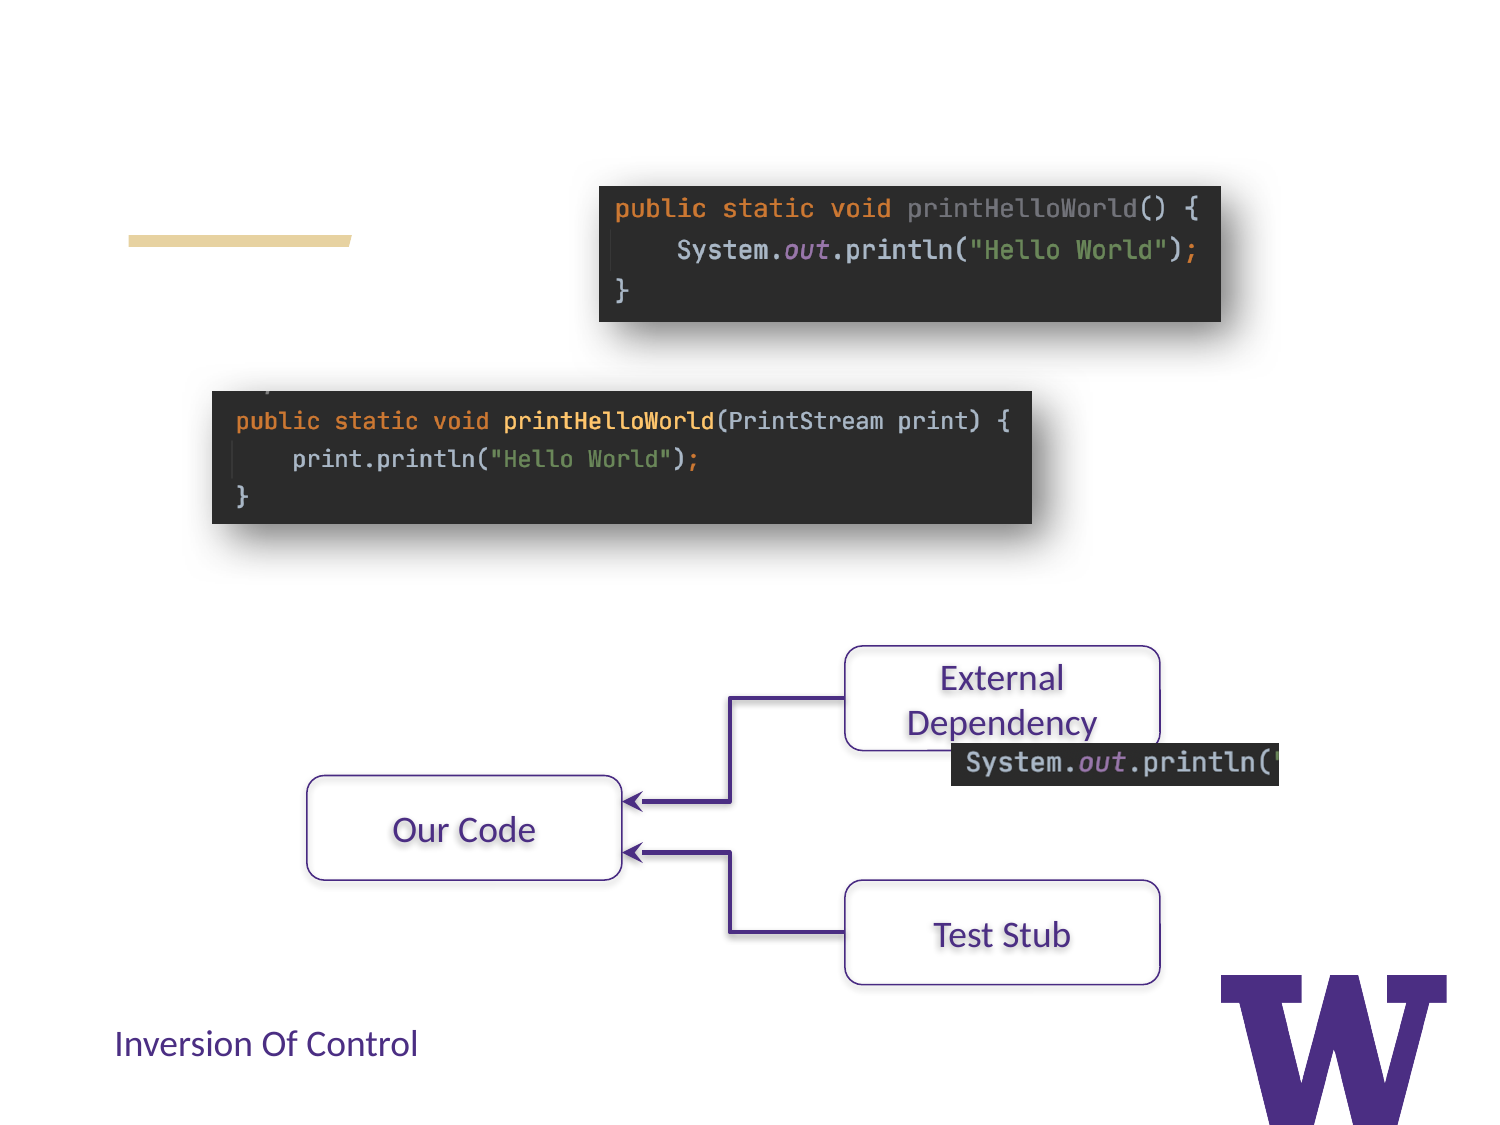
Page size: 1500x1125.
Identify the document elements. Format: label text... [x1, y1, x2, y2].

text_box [621, 697, 846, 802]
text_box Test Stub [844, 879, 1161, 986]
picture [599, 186, 1221, 322]
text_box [621, 852, 846, 933]
picture [951, 743, 1279, 787]
text_box Our Code [306, 774, 623, 881]
picture [212, 391, 1032, 524]
text_box External Dependency [844, 645, 1161, 752]
picture [1221, 975, 1447, 1125]
text_box Inversion Of Control [99, 1011, 434, 1072]
picture [128, 235, 352, 247]
